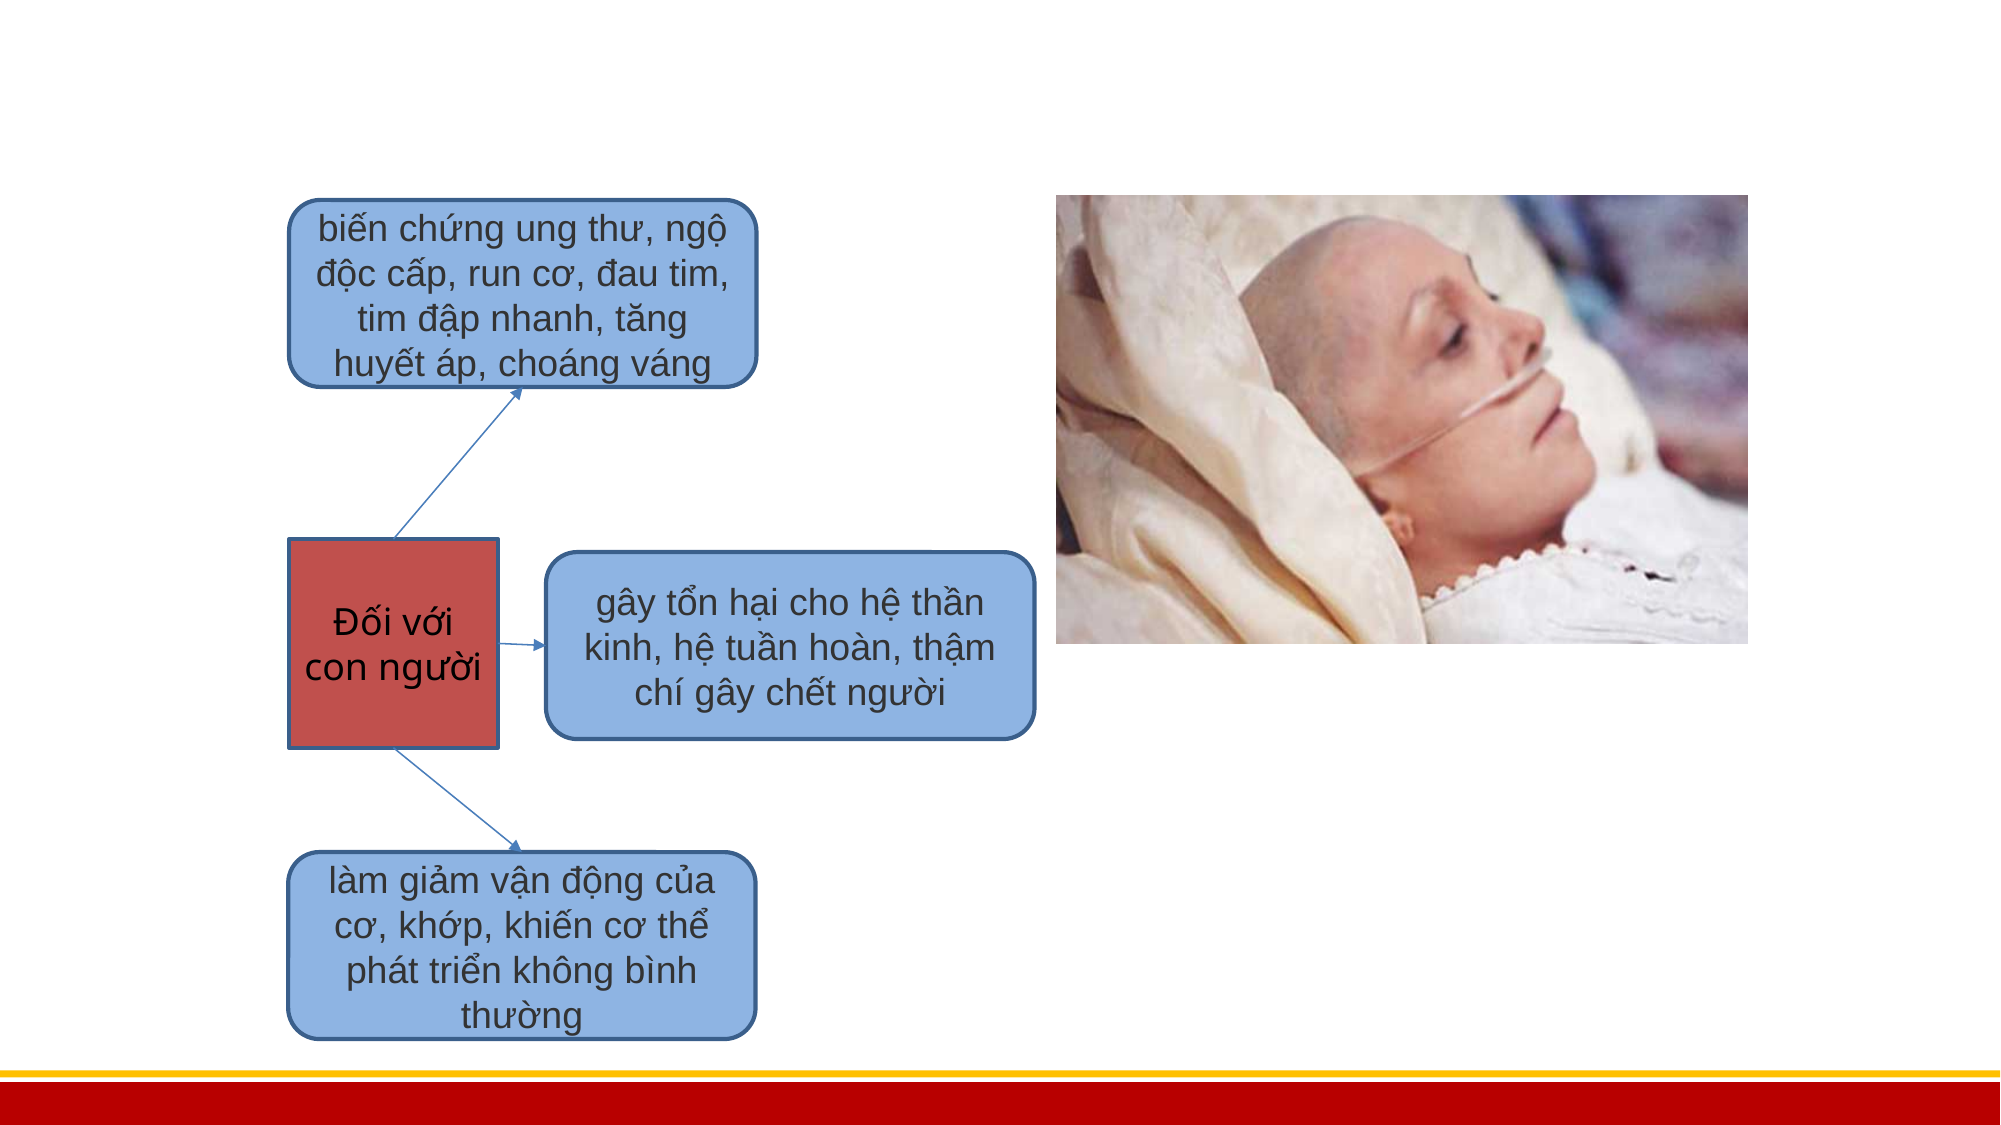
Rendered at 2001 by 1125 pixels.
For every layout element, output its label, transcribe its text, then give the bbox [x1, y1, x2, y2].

text_box Đối với con người [287, 537, 500, 750]
text_box biến chứng ung thư, ngộ độc cấp, run cơ, đau tim, tim đập nhanh, tăng huyết áp, choáng váng [286, 197, 759, 390]
text_box làm giảm vận động của cơ, khớp, khiến cơ thể phát triển không bình thường [286, 849, 758, 1042]
picture [1056, 195, 1748, 644]
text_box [393, 747, 523, 853]
text_box gây tổn hại cho hệ thần kinh, hệ tuần hoàn, thậm chí gây chết người [543, 549, 1037, 742]
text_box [393, 386, 523, 540]
